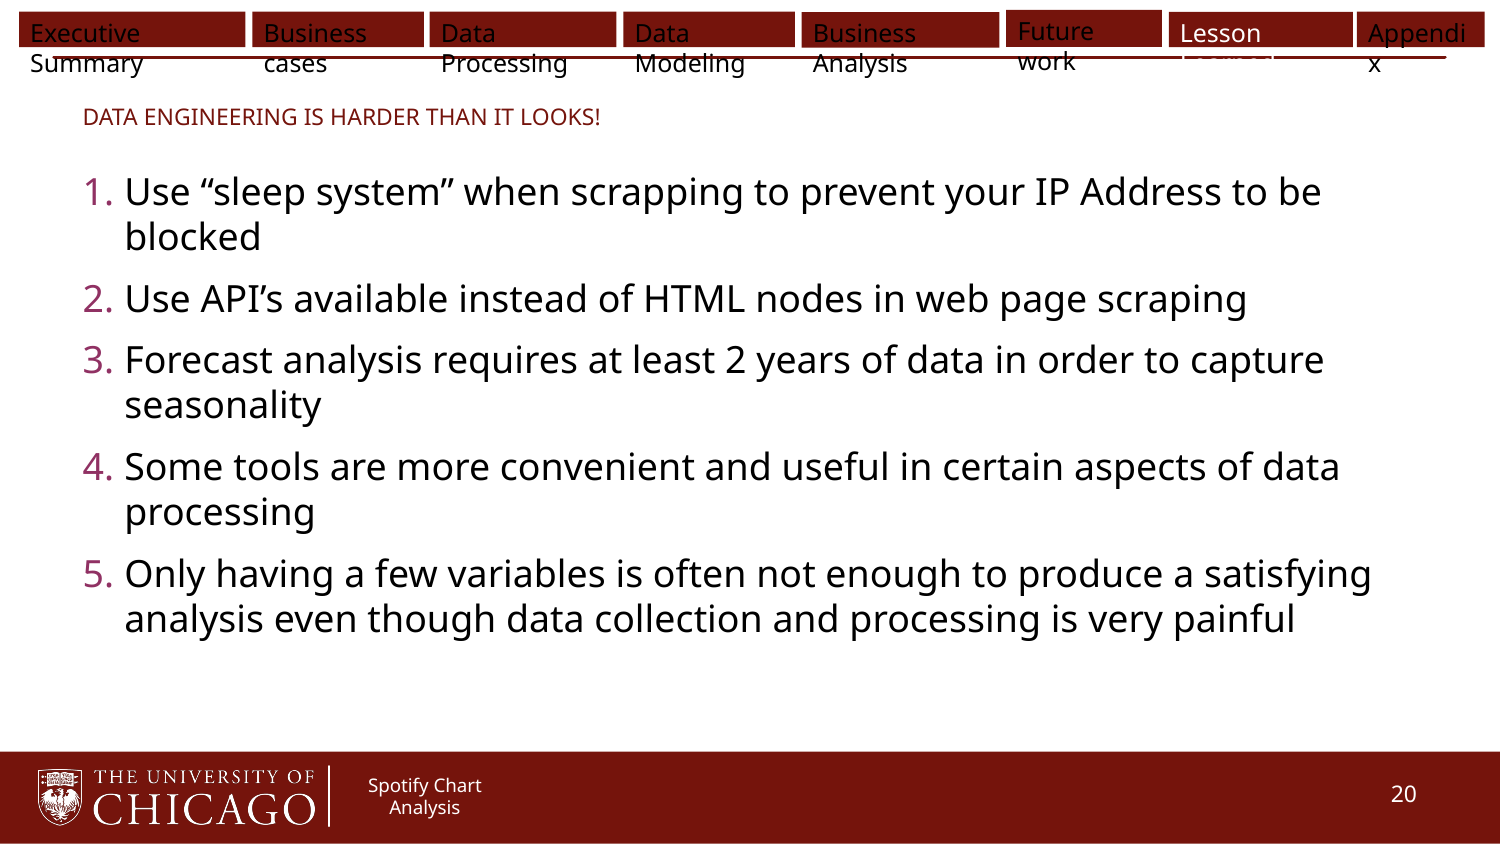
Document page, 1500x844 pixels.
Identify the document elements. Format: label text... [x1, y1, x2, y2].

list Use “sleep system” when scrapping to prevent your IP Address to be blocked Use API’s available instead of HTML nodes in web page scraping Forecast analysis requires at least 2 years of data in order to capture seasonality Some tools are more convenient and useful in certain aspects of data processing Only having a few variables is often not enough to produce a satisfying analysis even though data collection and processing is very painful [71, 135, 1429, 673]
title DATA ENGINEERING IS HARDER THAN IT LOOKS! [71, 69, 1445, 136]
picture [38, 769, 315, 826]
slide_number ‹#› [1298, 772, 1429, 818]
